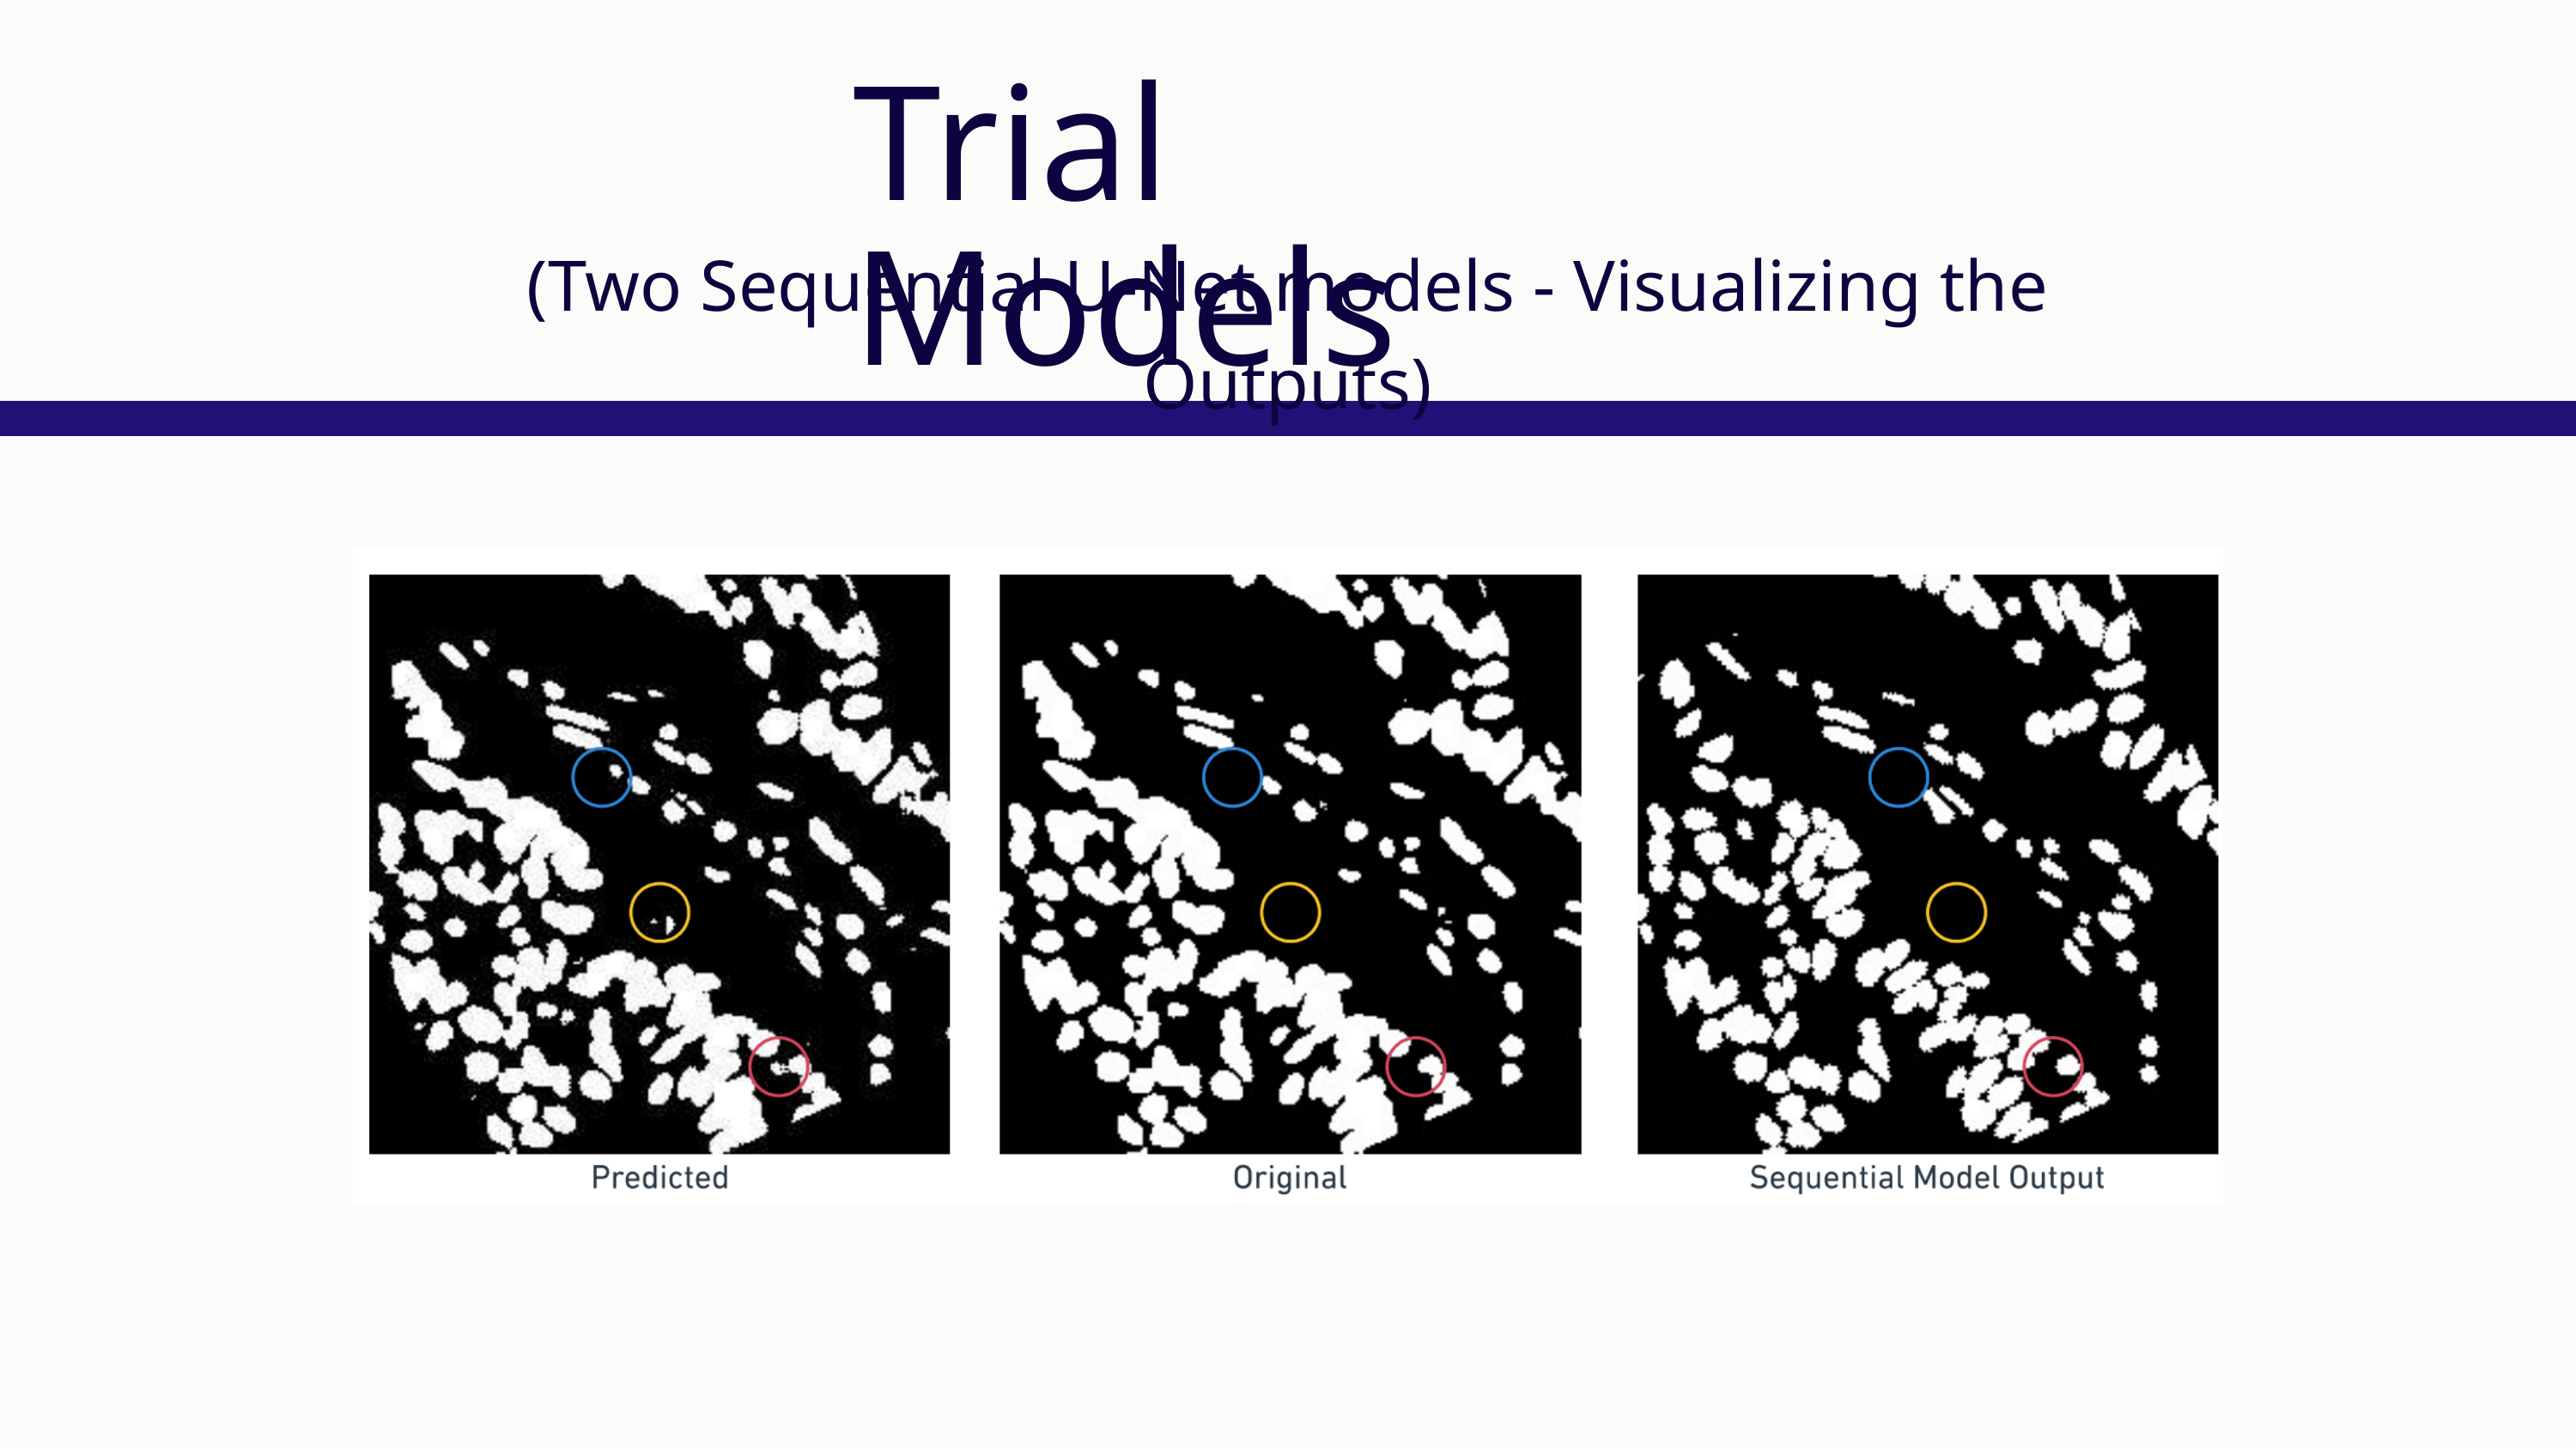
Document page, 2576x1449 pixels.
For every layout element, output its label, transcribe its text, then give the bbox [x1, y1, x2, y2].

text_box [352, 548, 2224, 1205]
text_box (Two Sequential U-Net models - Visualizing the Outputs) [424, 227, 2151, 397]
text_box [0, 400, 2576, 437]
text_box Trial Models [853, 67, 1723, 227]
